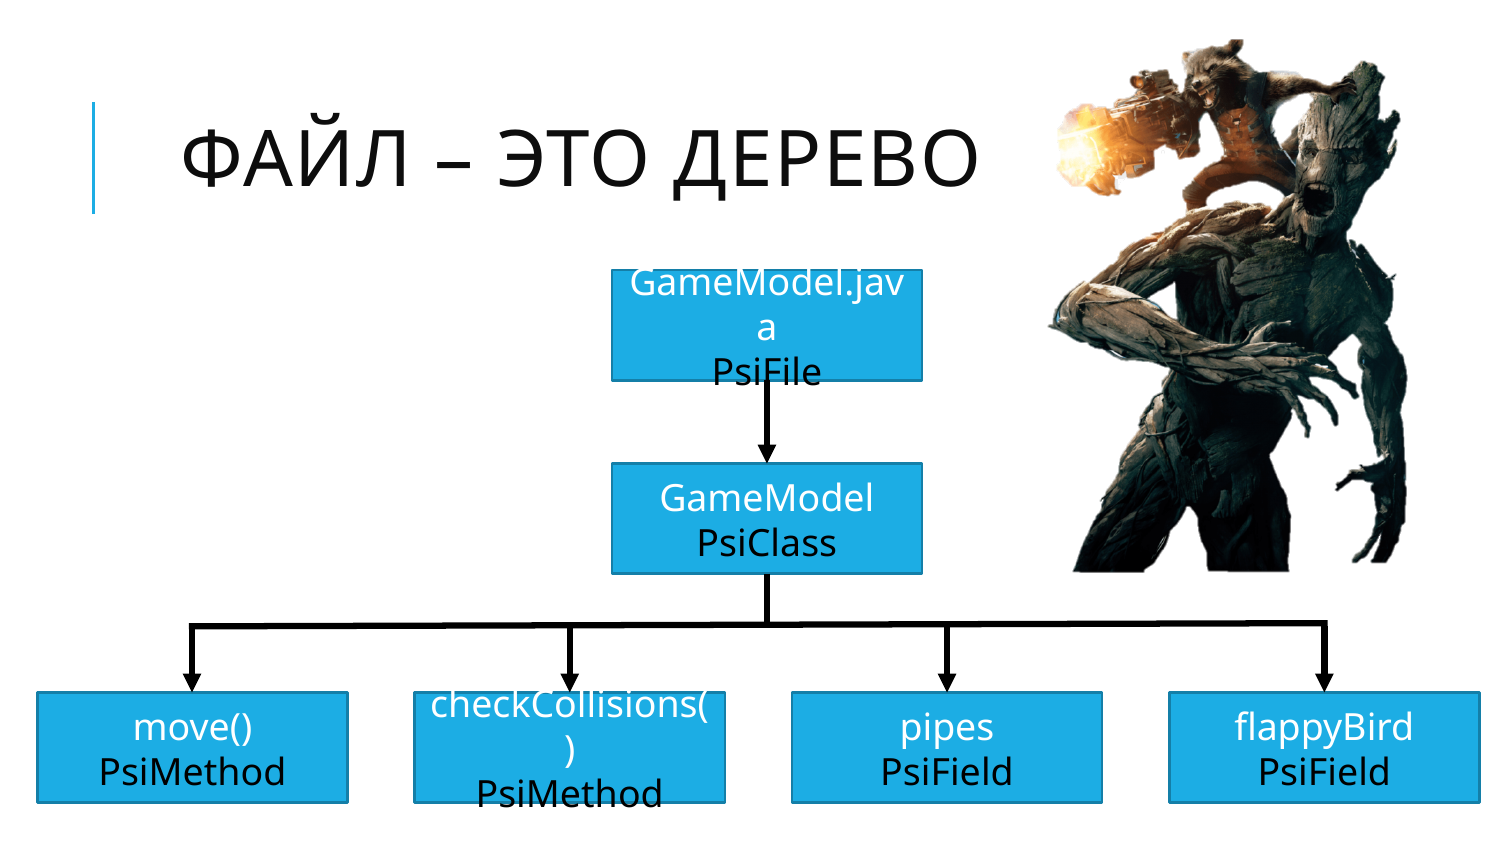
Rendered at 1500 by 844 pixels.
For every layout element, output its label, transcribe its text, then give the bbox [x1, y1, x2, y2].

text_box GameModel.java PsiFile [611, 269, 923, 382]
text_box pipes PsiField [791, 691, 1103, 804]
text_box GameModel PsiClass [611, 462, 923, 575]
text_box move() PsiMethod [36, 691, 349, 804]
title ФАЙЛ – ЭТО ДЕРЕВО [165, 106, 957, 217]
text_box flappyBird PsiField [1168, 691, 1481, 804]
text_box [188, 622, 1328, 627]
picture [964, 25, 1500, 574]
text_box checkCollisions() PsiMethod [413, 691, 726, 804]
